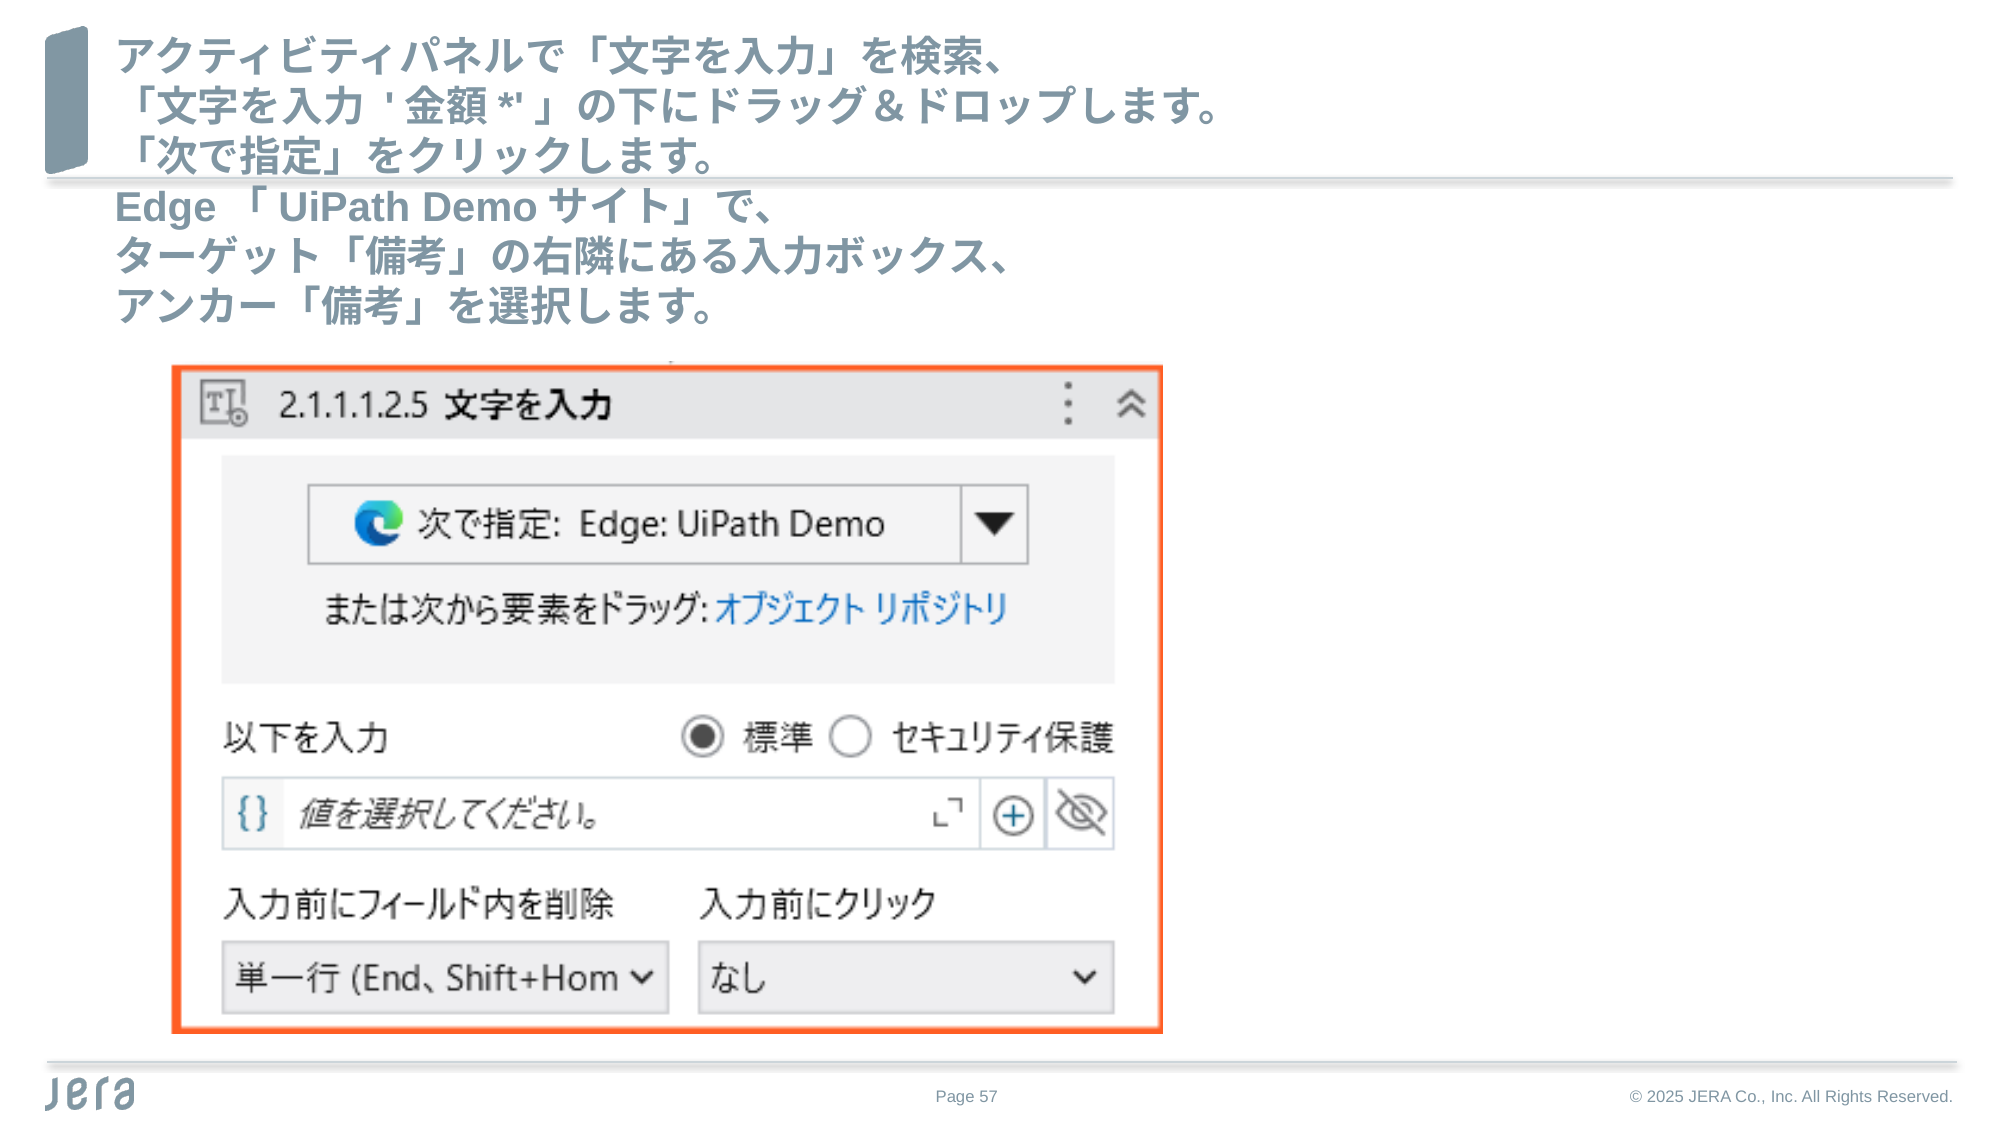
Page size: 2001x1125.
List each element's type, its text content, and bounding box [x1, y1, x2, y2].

title アクティビティパネルで「文字を入力」を検索、 「文字を入力 '金額*'」の下にドラッグ＆ドロップします。 「次で指定」をクリックします。 Edge「UiPath Demoサイト」で、 ターゲット「備考」の右隣にある入力ボックス、 アンカー「備考」を選択します。 [114, 29, 1955, 148]
picture [170, 360, 1163, 1034]
picture [45, 26, 88, 174]
picture [45, 1076, 134, 1111]
